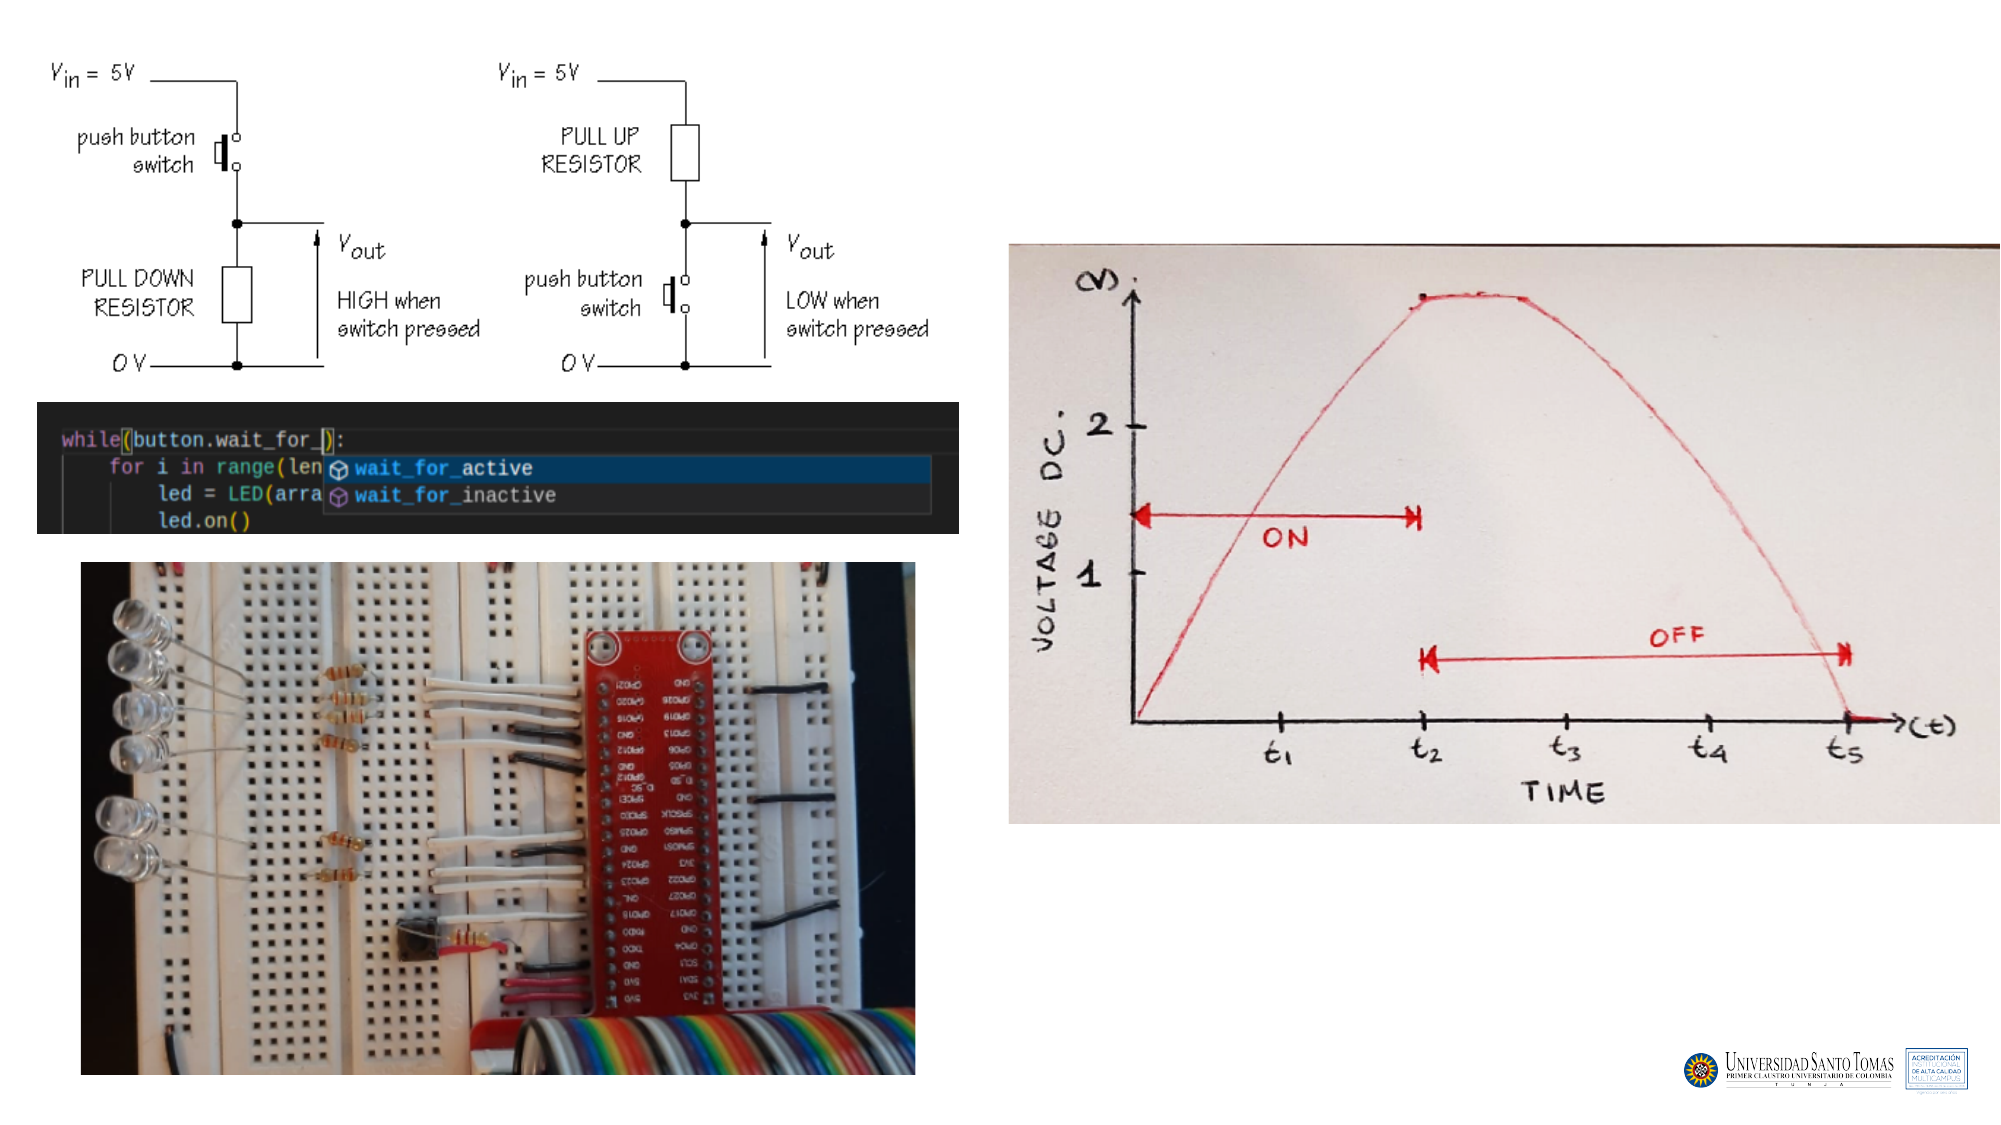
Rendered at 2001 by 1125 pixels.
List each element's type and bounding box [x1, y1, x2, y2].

picture [29, 47, 951, 386]
picture [37, 402, 959, 535]
picture [1010, 38, 1999, 1030]
picture [1683, 1048, 1968, 1095]
picture [80, 562, 916, 1076]
